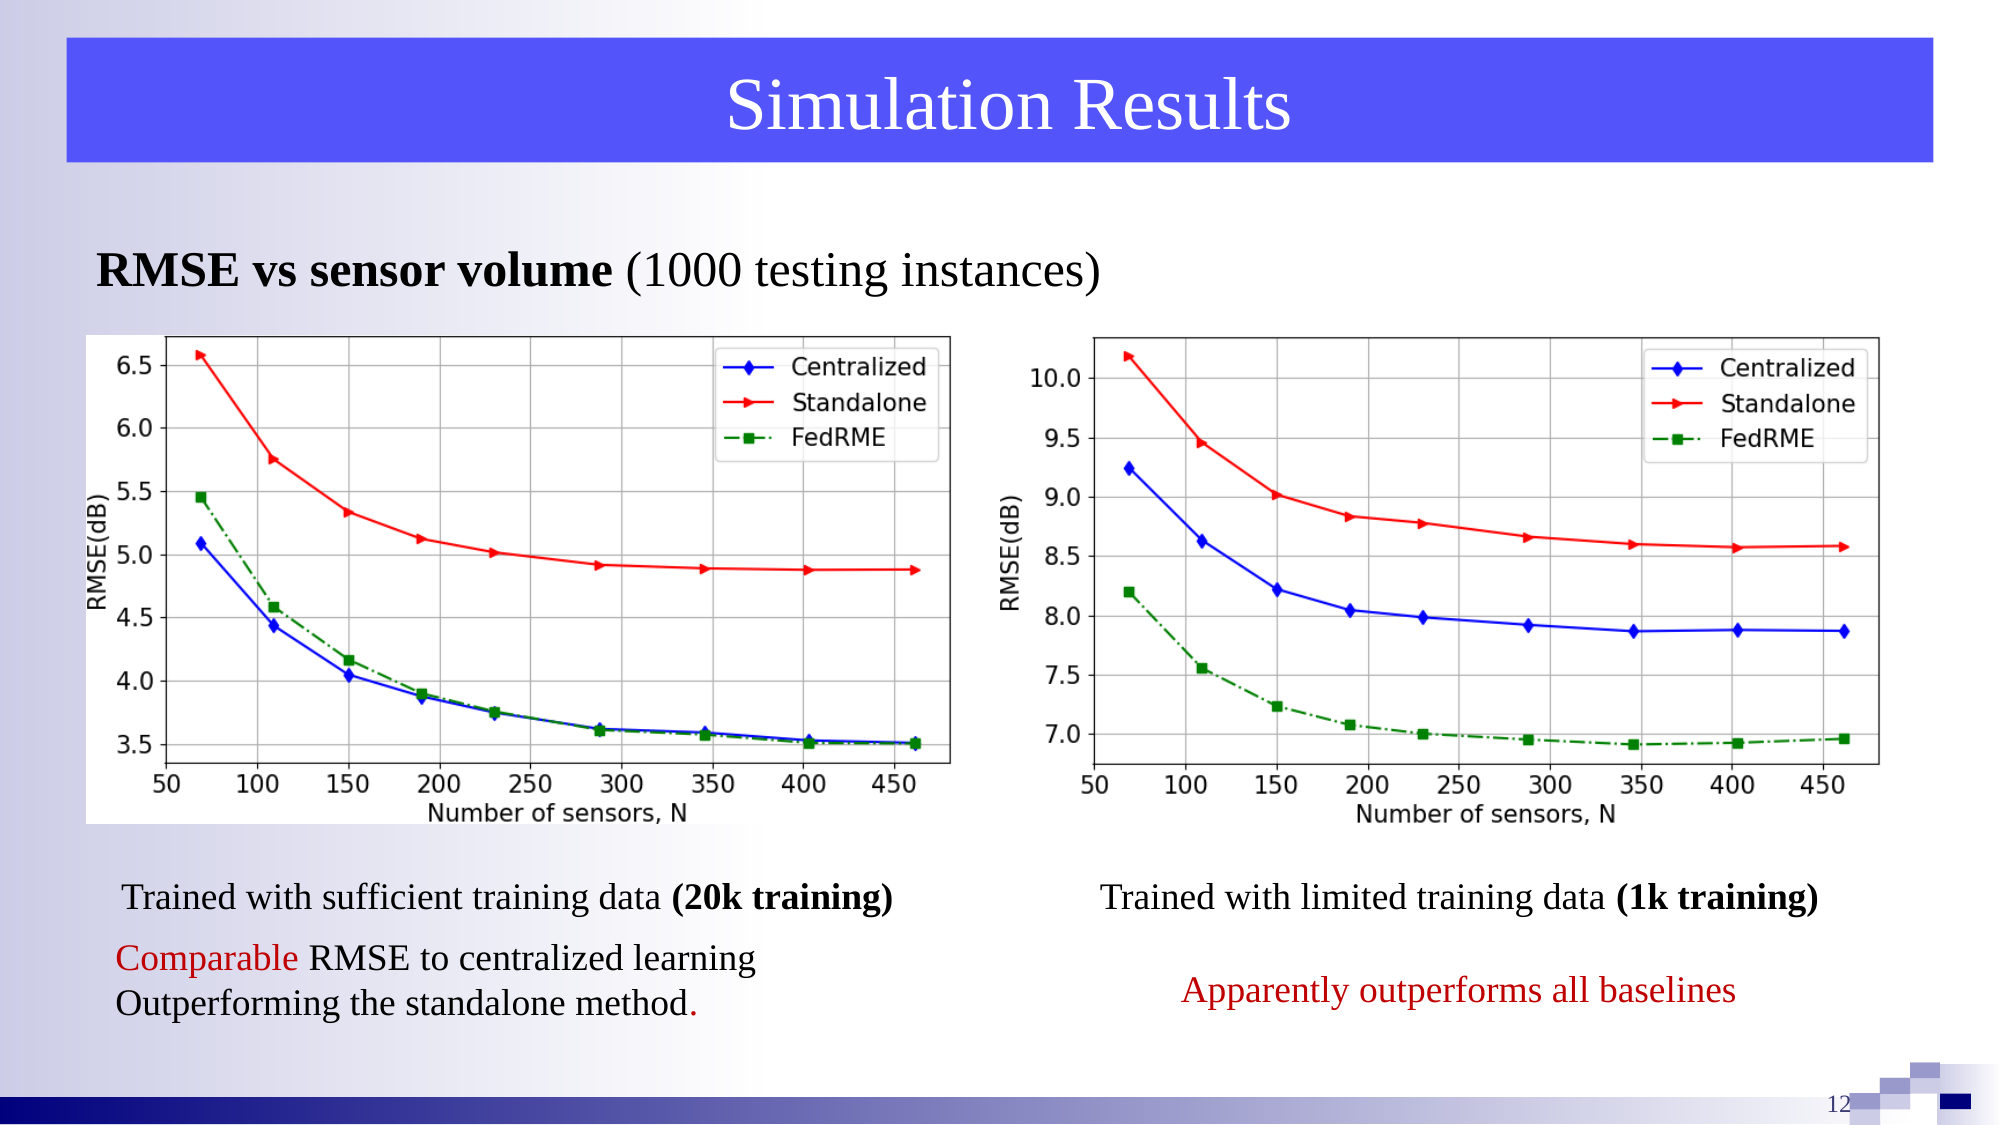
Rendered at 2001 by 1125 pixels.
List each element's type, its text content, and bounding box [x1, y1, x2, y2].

text_box Comparable RMSE to centralized learning Outperforming the standalone method. [100, 925, 773, 1031]
text_box RMSE vs sensor volume (1000 testing instances) [81, 228, 1117, 304]
text_box Apparently outperforms all baselines [1165, 957, 1753, 1018]
picture [85, 334, 952, 824]
title Simulation Results [66, 37, 1934, 163]
slide_number 11 [1399, 1049, 1867, 1125]
text_box Trained with sufficient training data (20k training) [106, 865, 909, 925]
text_box Trained with limited training data (1k training) [1085, 865, 1835, 925]
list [999, 334, 1882, 826]
